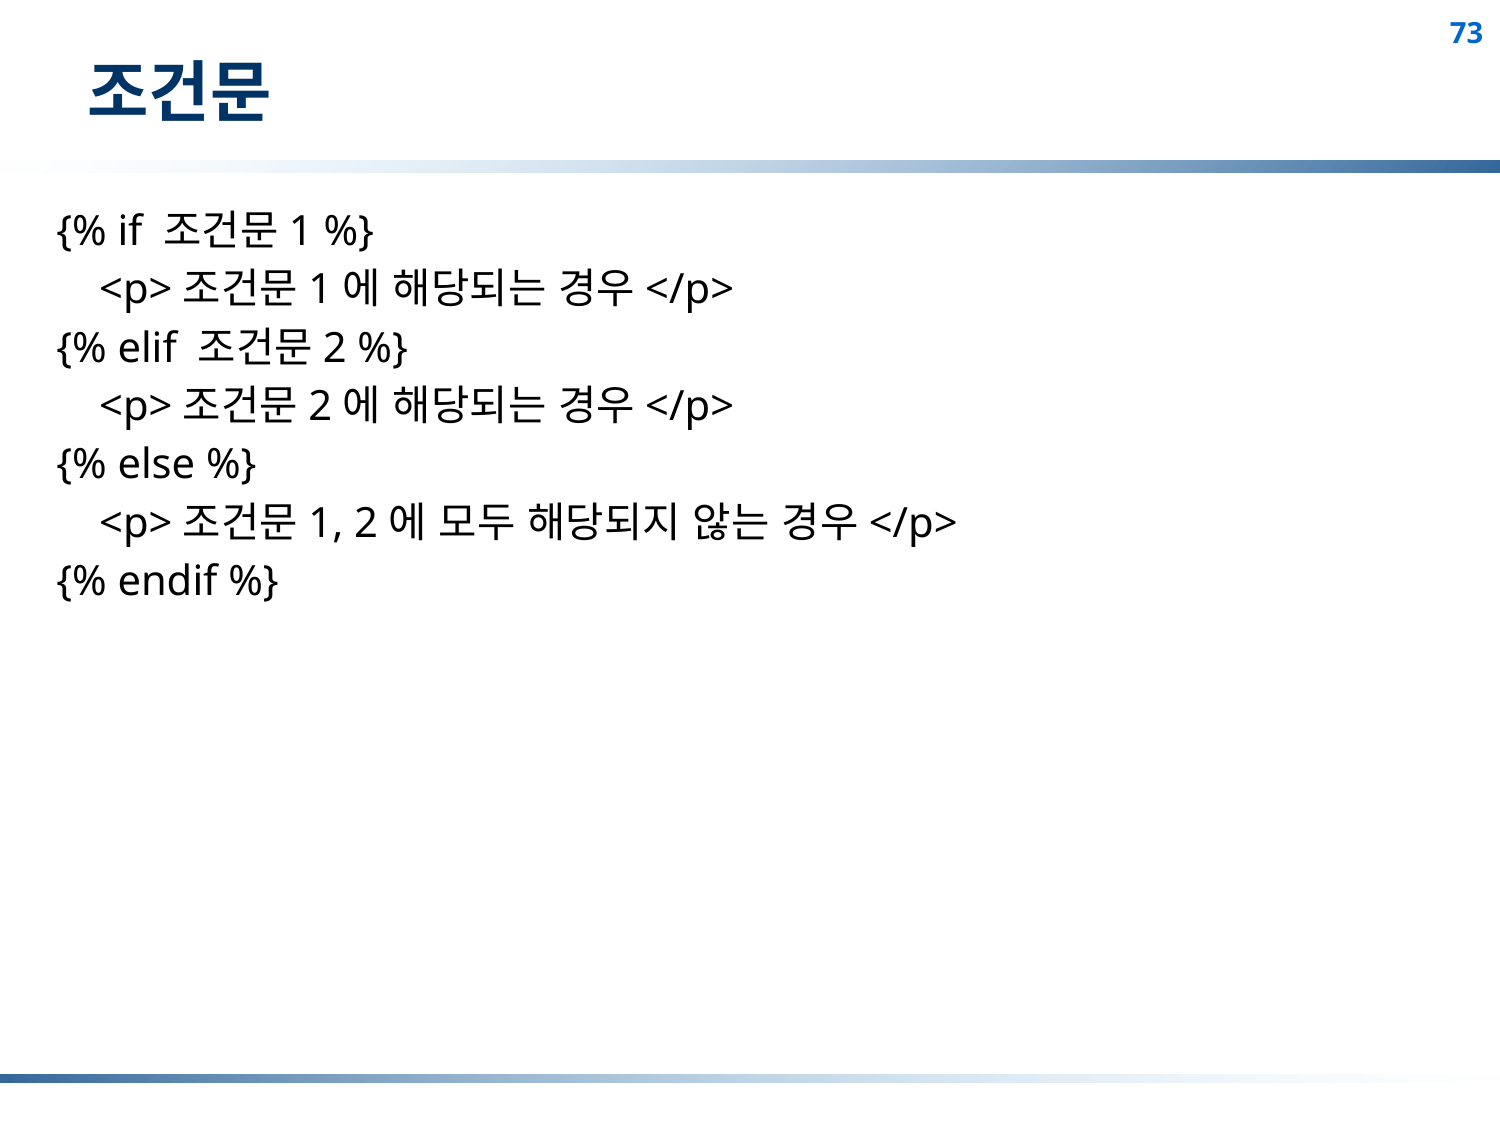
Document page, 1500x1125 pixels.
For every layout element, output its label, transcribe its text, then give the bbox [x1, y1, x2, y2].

title 조건문 [41, 19, 1424, 161]
list {% if 조건문1 %} <p>조건문1에 해당되는 경우</p> {% elif 조건문2 %} <p>조건문2에 해당되는 경우</p> {% else %} <p>조건문1, 2에 모두 해당되지 않는 경우</p> {% endif %} [41, 196, 1459, 1059]
